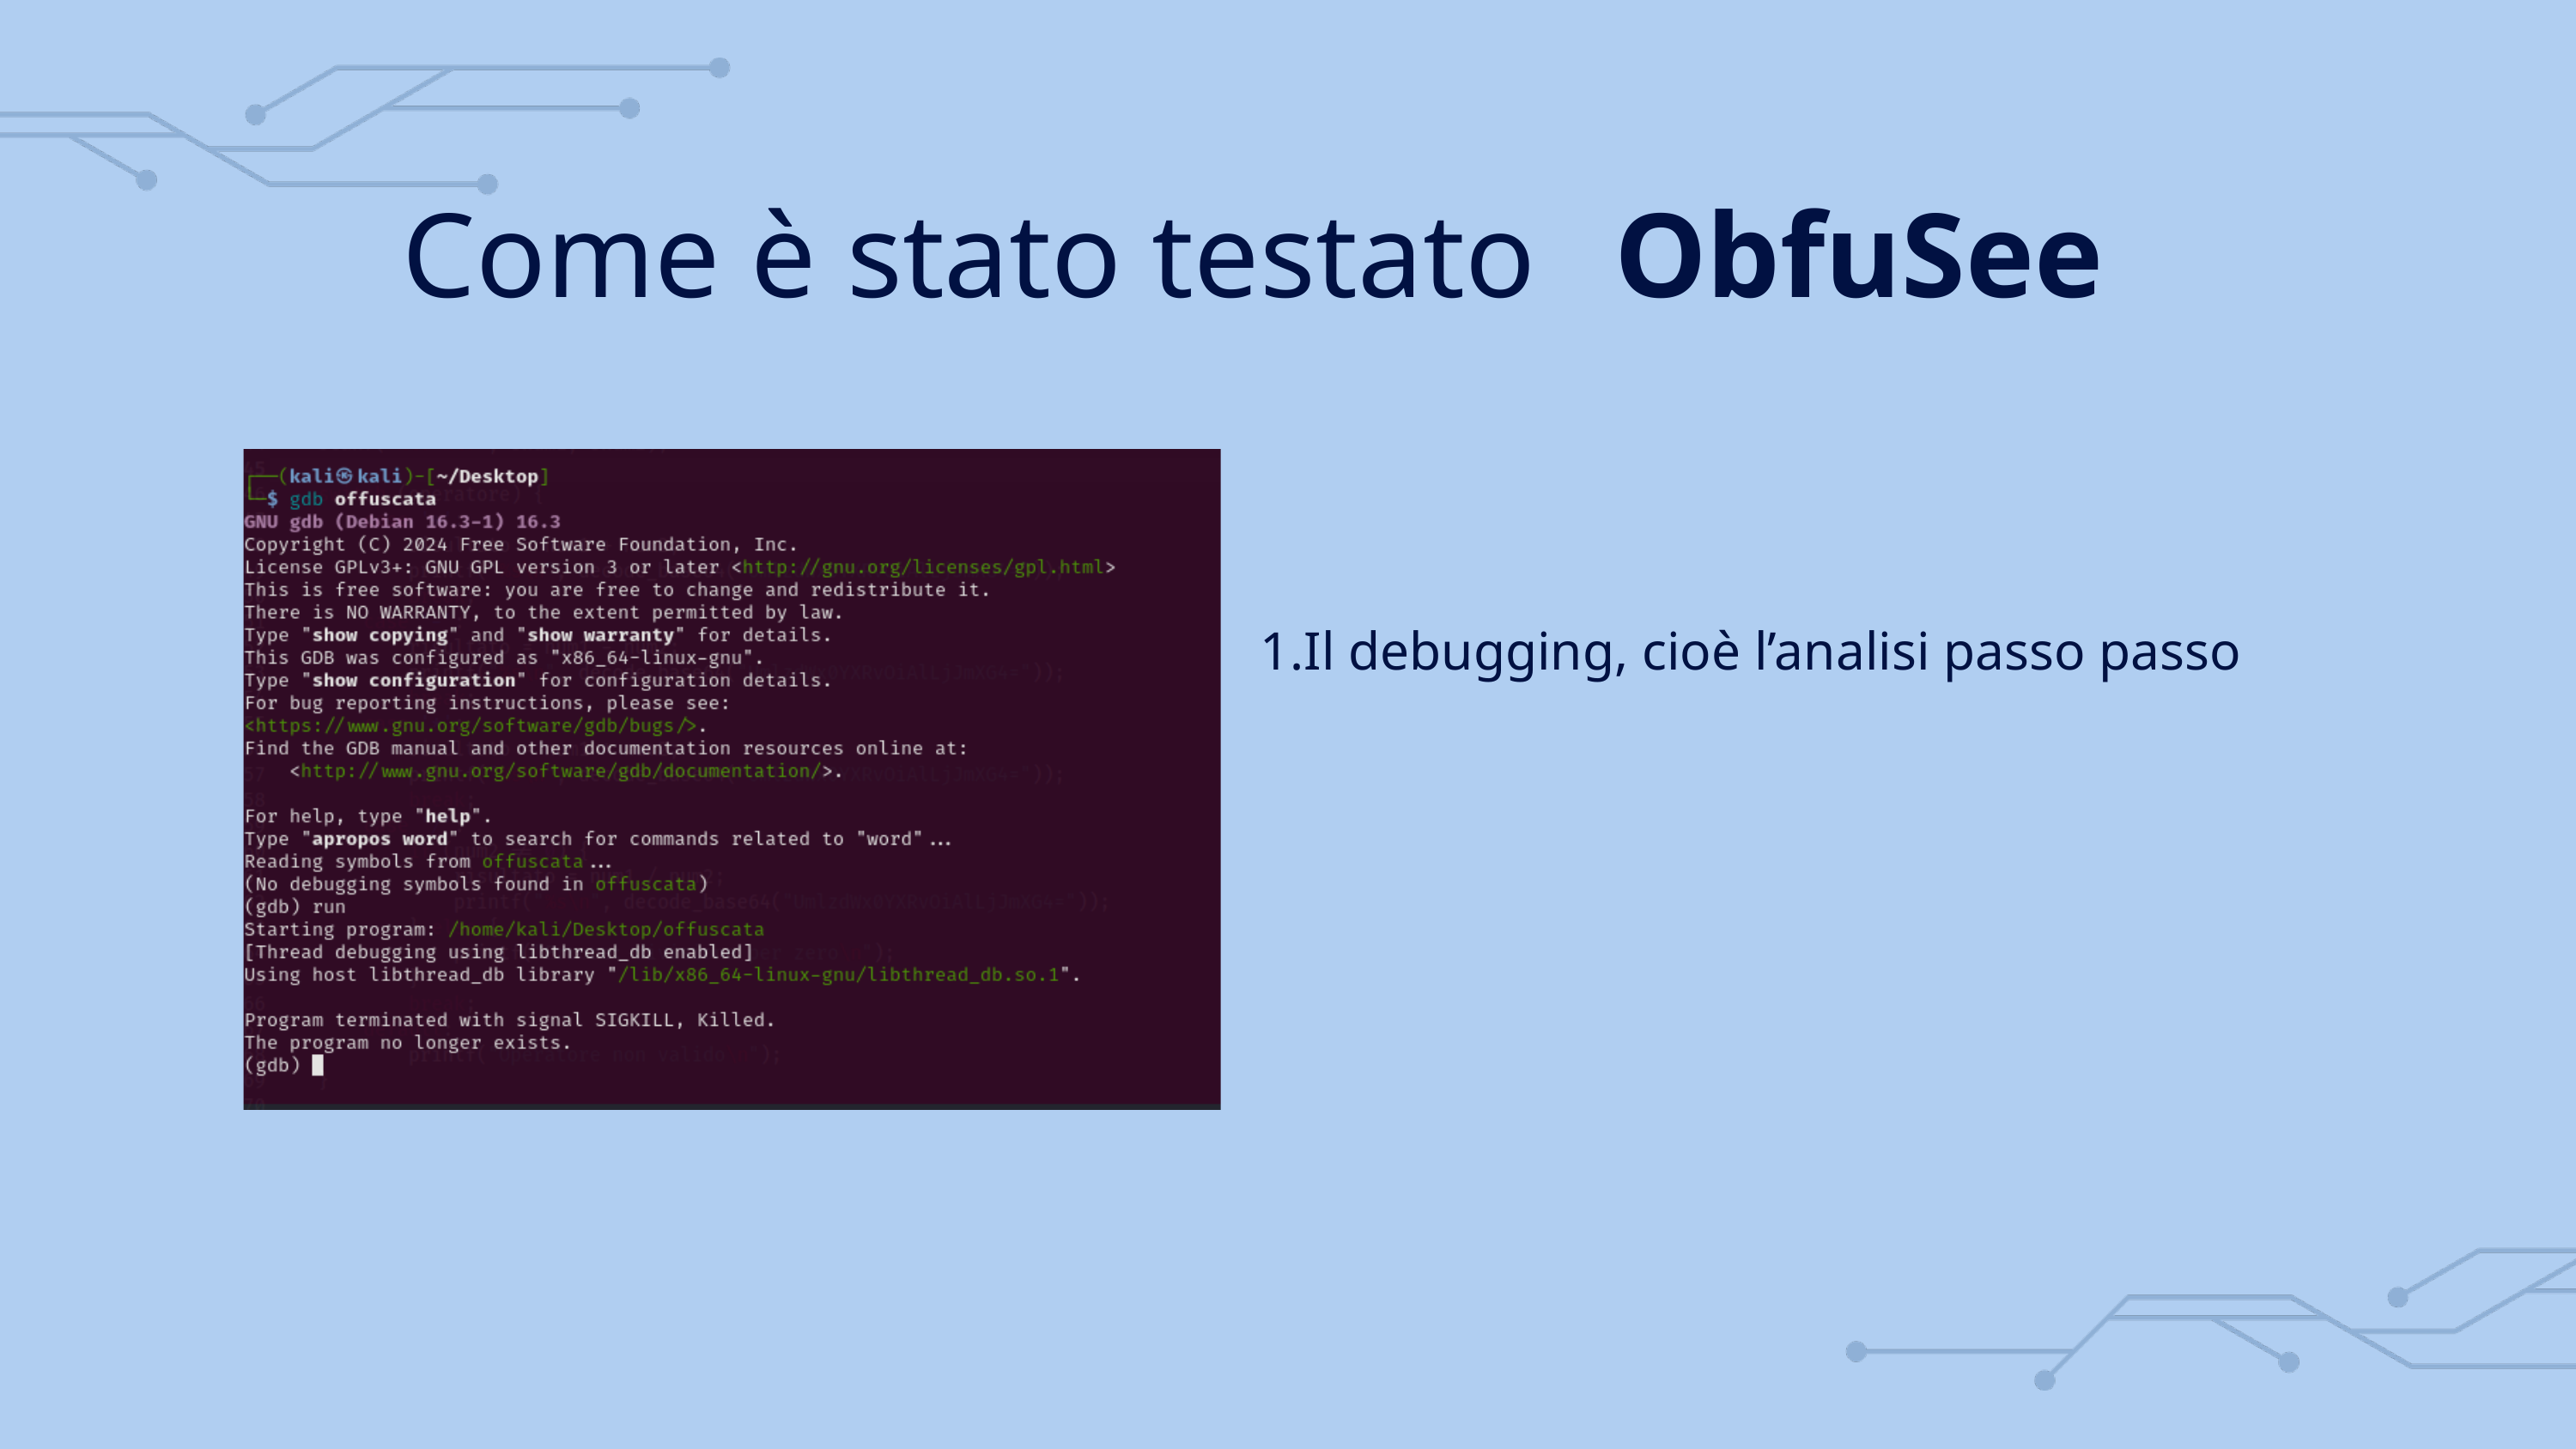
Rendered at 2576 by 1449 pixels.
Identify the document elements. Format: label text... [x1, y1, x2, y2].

text_box Come è stato testato [402, 215, 1684, 321]
text_box [0, 58, 732, 209]
text_box 1.Il debugging, cioè l’analisi passo passo [1260, 608, 2576, 754]
text_box [1844, 1240, 2576, 1391]
text_box ObfuSee [1684, 215, 2576, 321]
text_box [243, 449, 1221, 1110]
